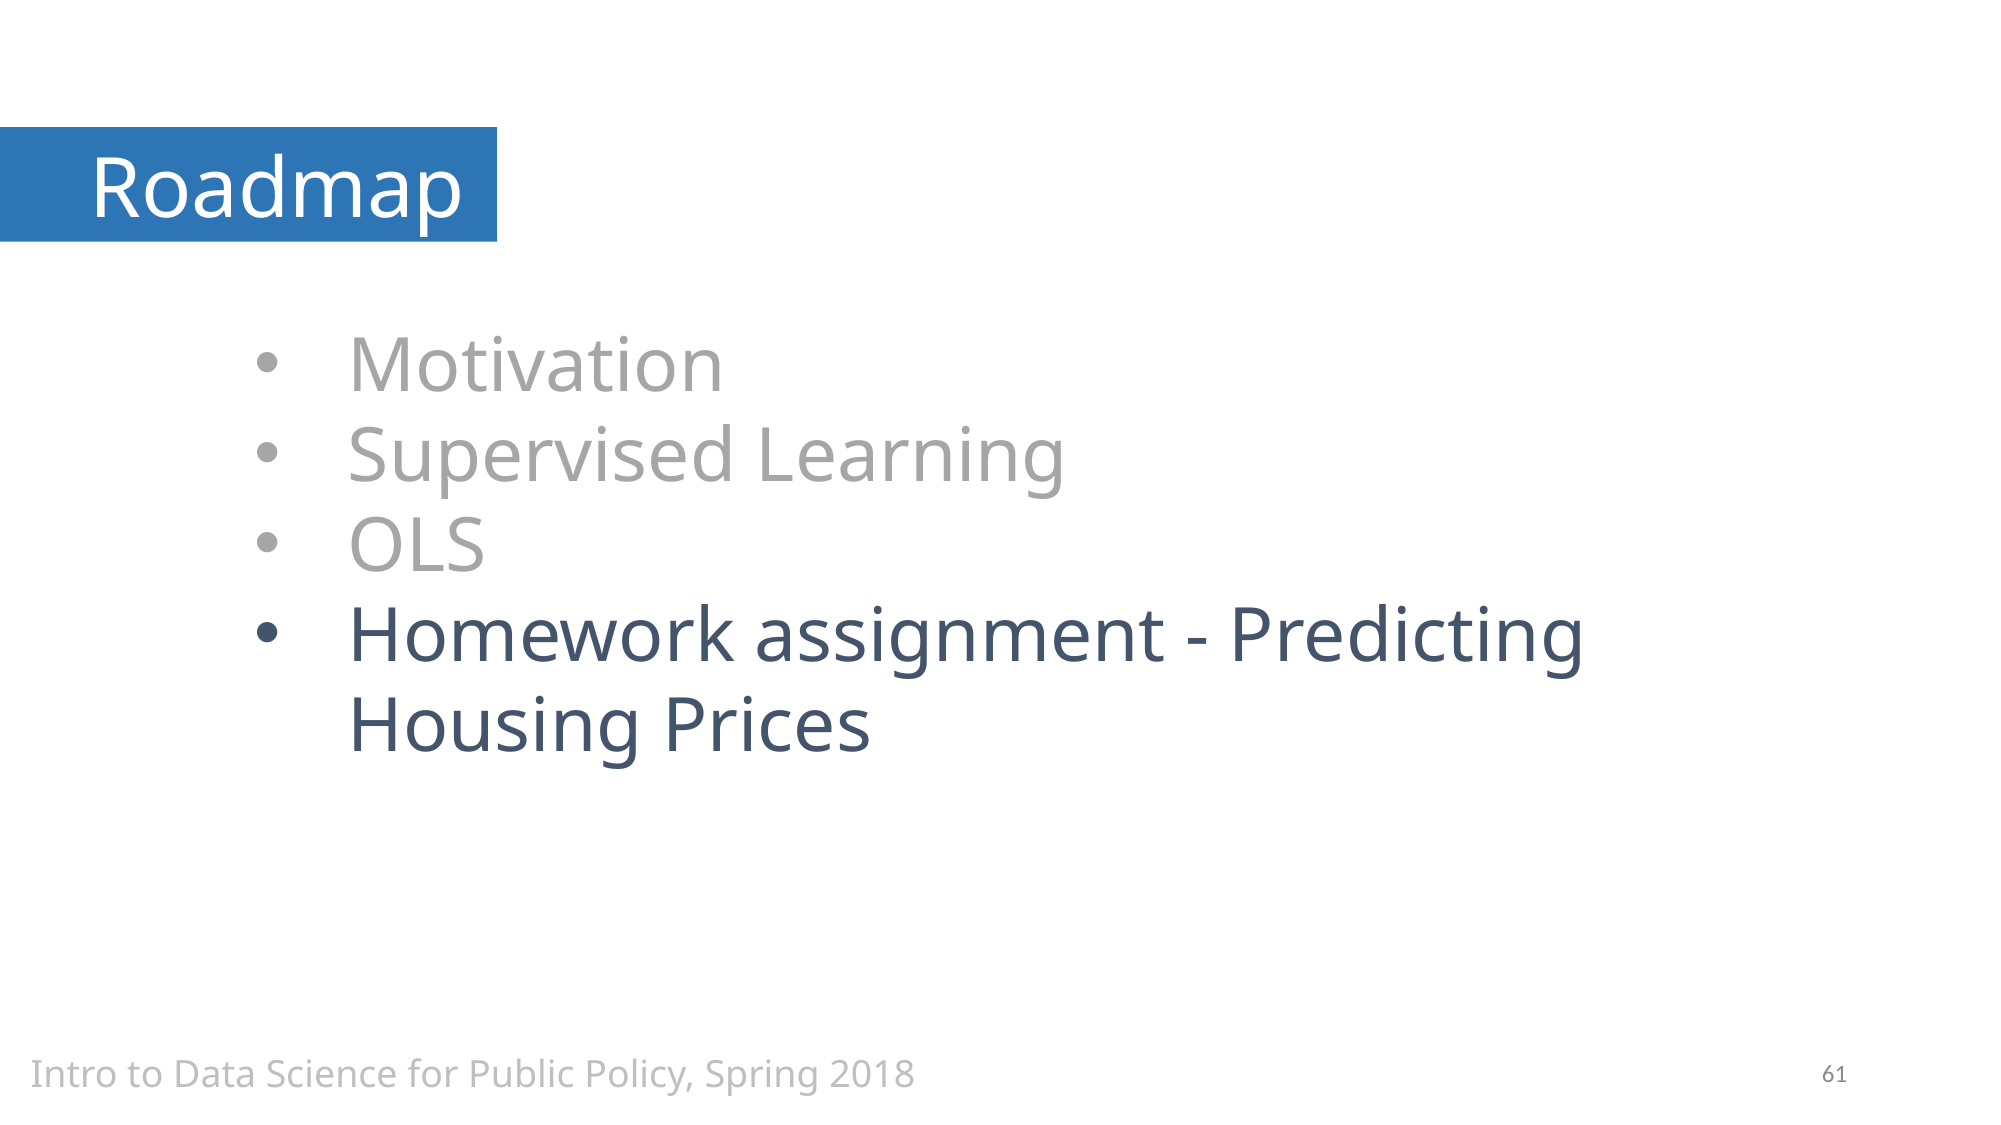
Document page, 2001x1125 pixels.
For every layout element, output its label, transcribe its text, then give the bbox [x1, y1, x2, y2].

text_box Intro to Data Science for Public Policy, Spring 2018 [15, 1042, 932, 1103]
text_box Roadmap [0, 127, 497, 242]
text_box Motivation Supervised Learning OLS Homework assignment - Predicting Housing Prices [239, 309, 1753, 775]
slide_number 61 [1412, 1042, 1863, 1103]
